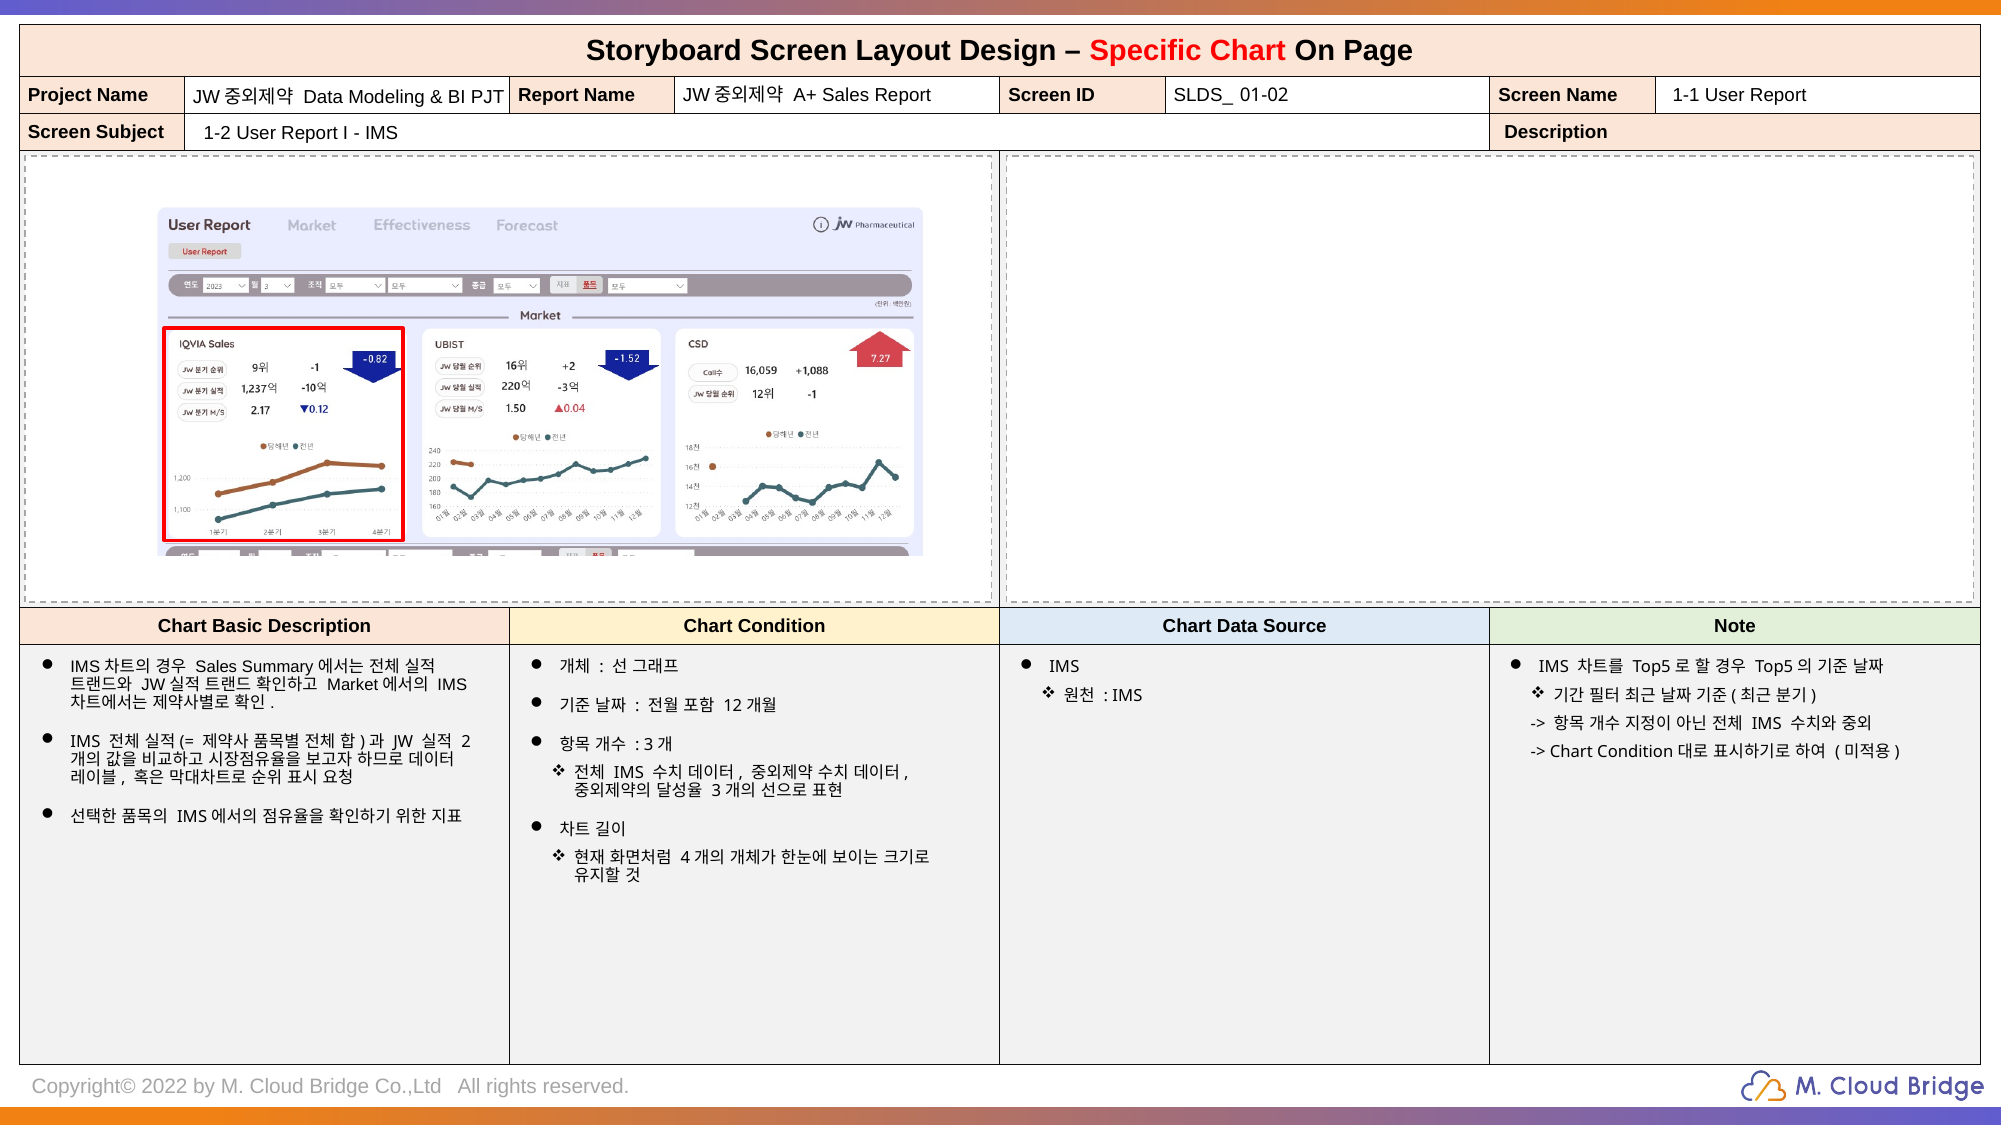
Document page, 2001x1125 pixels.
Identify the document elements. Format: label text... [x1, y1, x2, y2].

text_box JW중외제약 A+ Sales Report [668, 78, 991, 110]
list IMS차트의 경우 Sales Summary에서는 전체 실적 트랜드와 JW실적 트랜드 확인하고 Market에서의 IMS차트에서는 제약사별로 확인. IMS 전체 실적(= 제약사 품목별 전체 합)과 JW 실적 2개의 값을 비교하고 시장점유율을 보고자 하므로 데이터 레이블, 혹은 막대차트로 순위 표시 요청 선택한 품목의 IMS에서의 점유율을 확인하기 위한 지표 [26, 651, 506, 1061]
picture [1741, 1070, 1984, 1101]
list 1-2 User Report I - IMS [189, 115, 1486, 147]
picture [143, 204, 938, 556]
list 01-02 [1224, 78, 1472, 110]
text_box JW중외제약 Data Modeling & BI PJT [178, 79, 524, 110]
list 1-1 User Report [1657, 78, 1980, 110]
list IMS 차트를 Top5로 할 경우 Top5의 기준 날짜 기간 필터 최근 날짜 기준(최근 분기) -> 항목 개수 지정이 아닌 전체 IMS 수치와 중외 -> Chart Condition대로 표시하기로 하여 (미적용) [1494, 651, 1974, 1061]
list 개체 : 선 그래프 기준 날짜 : 전월 포함 12개월 항목 개수 : 3개 전체 IMS 수치 데이터, 중외제약 수치 데이터, 중외제약의 달성율 3개의 선으로 표현 차트 길이 현재 화면처럼 4개의 개체가 한눈에 보이는 크기로 유지할 것 [515, 651, 995, 1061]
list IMS 원천 : IMS [1005, 651, 1485, 1061]
